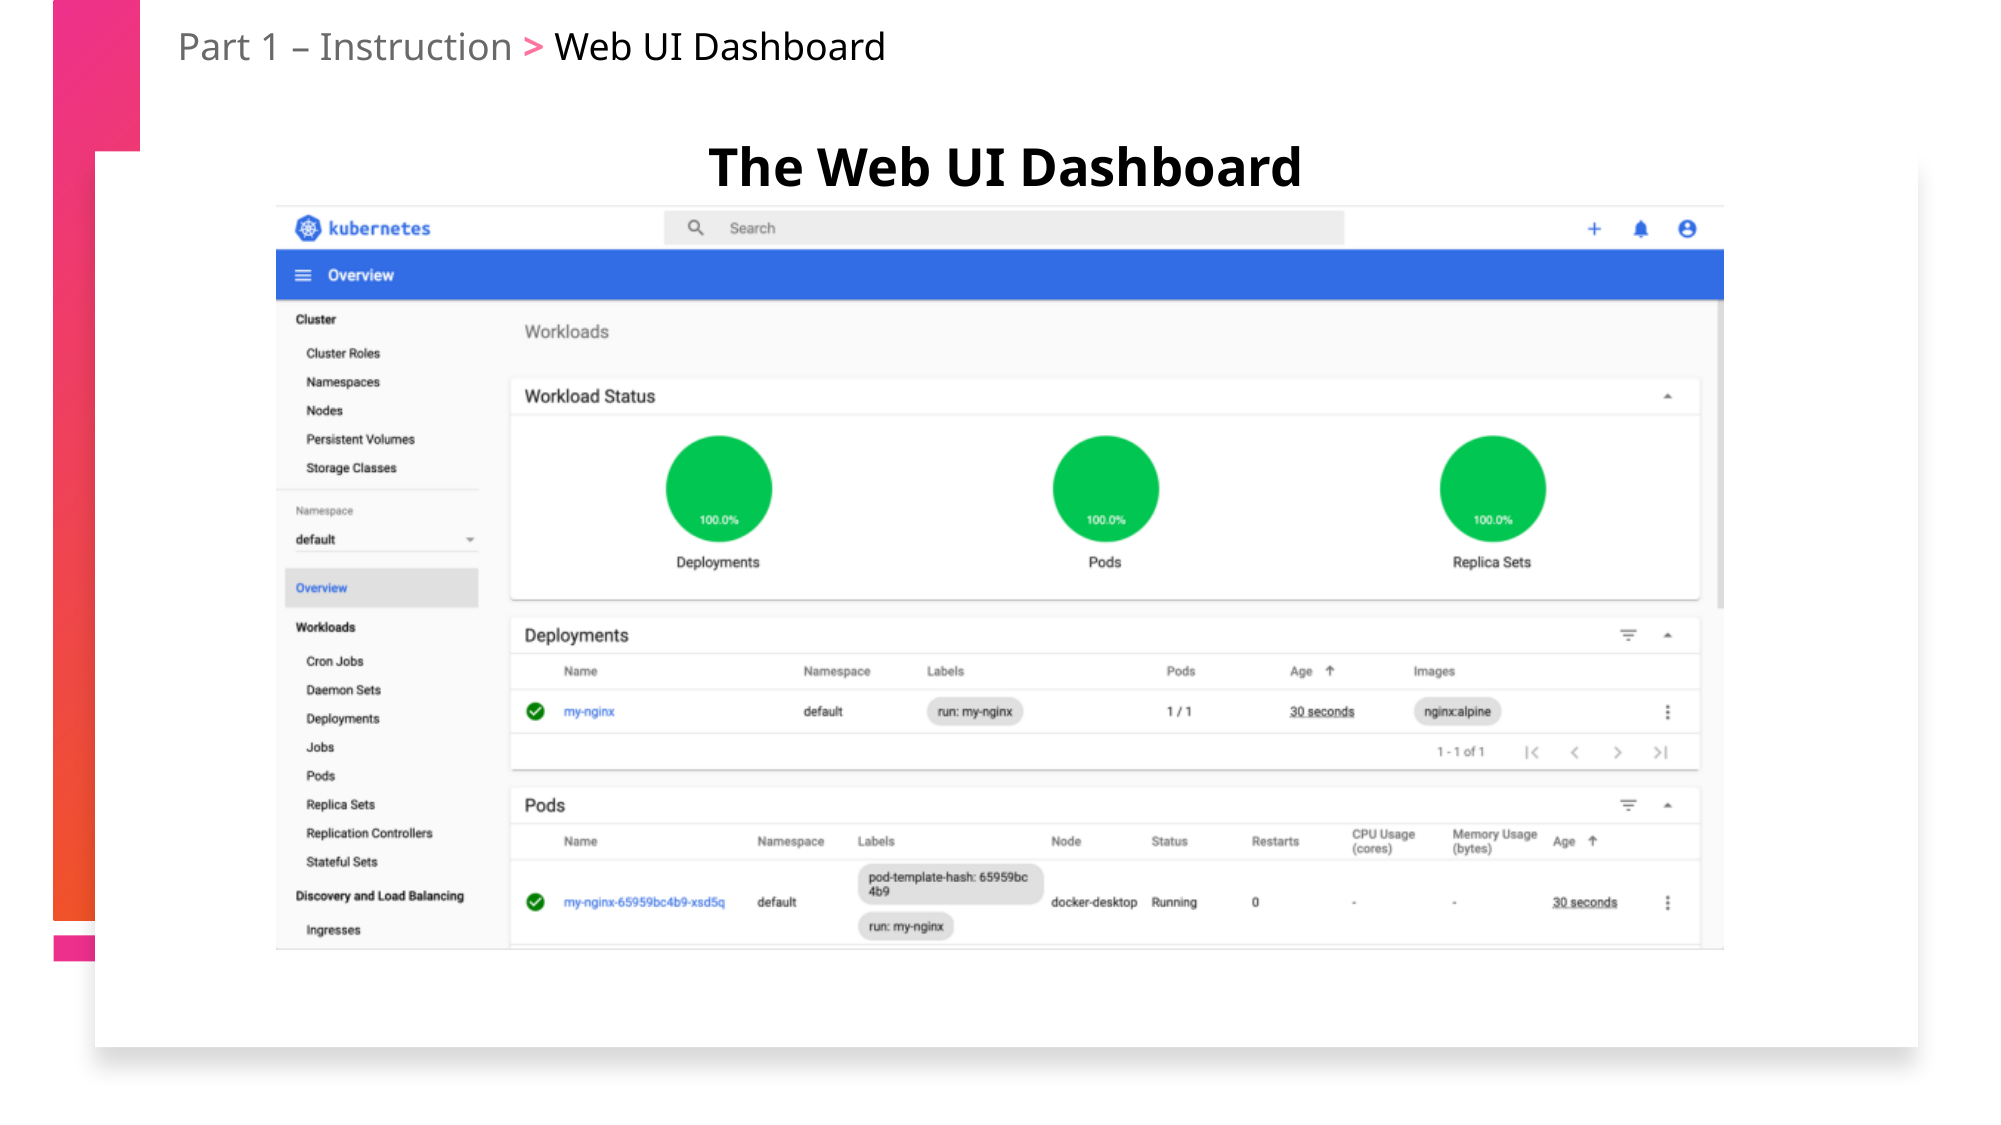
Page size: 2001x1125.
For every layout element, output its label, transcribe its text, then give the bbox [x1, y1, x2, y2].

picture [276, 205, 1724, 950]
text_box Part 1 – Instruction > Web UI Dashboard [162, 15, 902, 75]
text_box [0, 437, 276, 524]
text_box The Web UI Dashboard [198, 133, 1815, 206]
text_box [94, 150, 1919, 1048]
